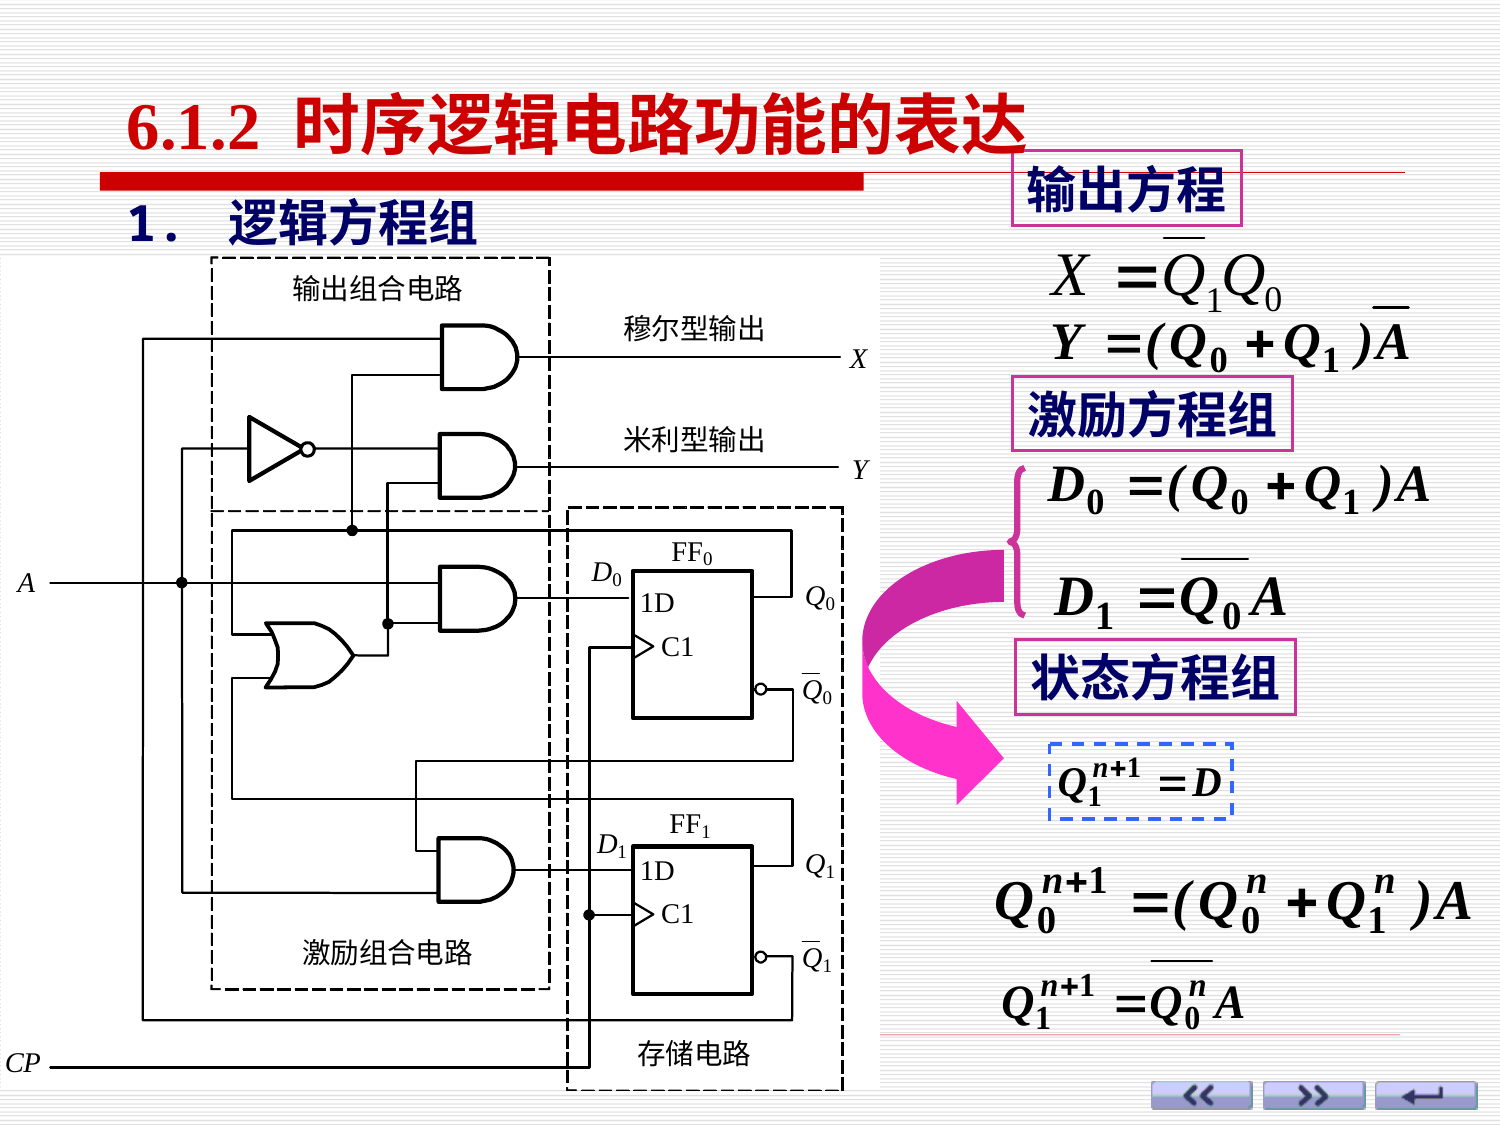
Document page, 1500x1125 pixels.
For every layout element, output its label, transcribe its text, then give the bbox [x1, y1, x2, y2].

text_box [880, 549, 1003, 648]
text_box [1045, 290, 1421, 386]
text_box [1035, 448, 1440, 528]
picture [494, 192, 1045, 410]
text_box 1. 逻辑方程组 [111, 184, 494, 255]
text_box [1041, 540, 1297, 644]
text_box 6.1.2 时序逻辑电路功能的表达 [112, 54, 1316, 192]
picture [0, 411, 1500, 1125]
text_box [880, 685, 1004, 806]
text_box [1009, 467, 1025, 616]
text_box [994, 946, 1256, 1042]
text_box 状态方程组 [1015, 639, 1296, 715]
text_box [985, 851, 1483, 948]
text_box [1037, 223, 1294, 327]
picture [0, 0, 1500, 410]
text_box 输出方程 [1012, 192, 1242, 226]
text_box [1051, 745, 1231, 818]
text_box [1, 255, 880, 1091]
text_box 激励方程组 [1012, 376, 1293, 451]
